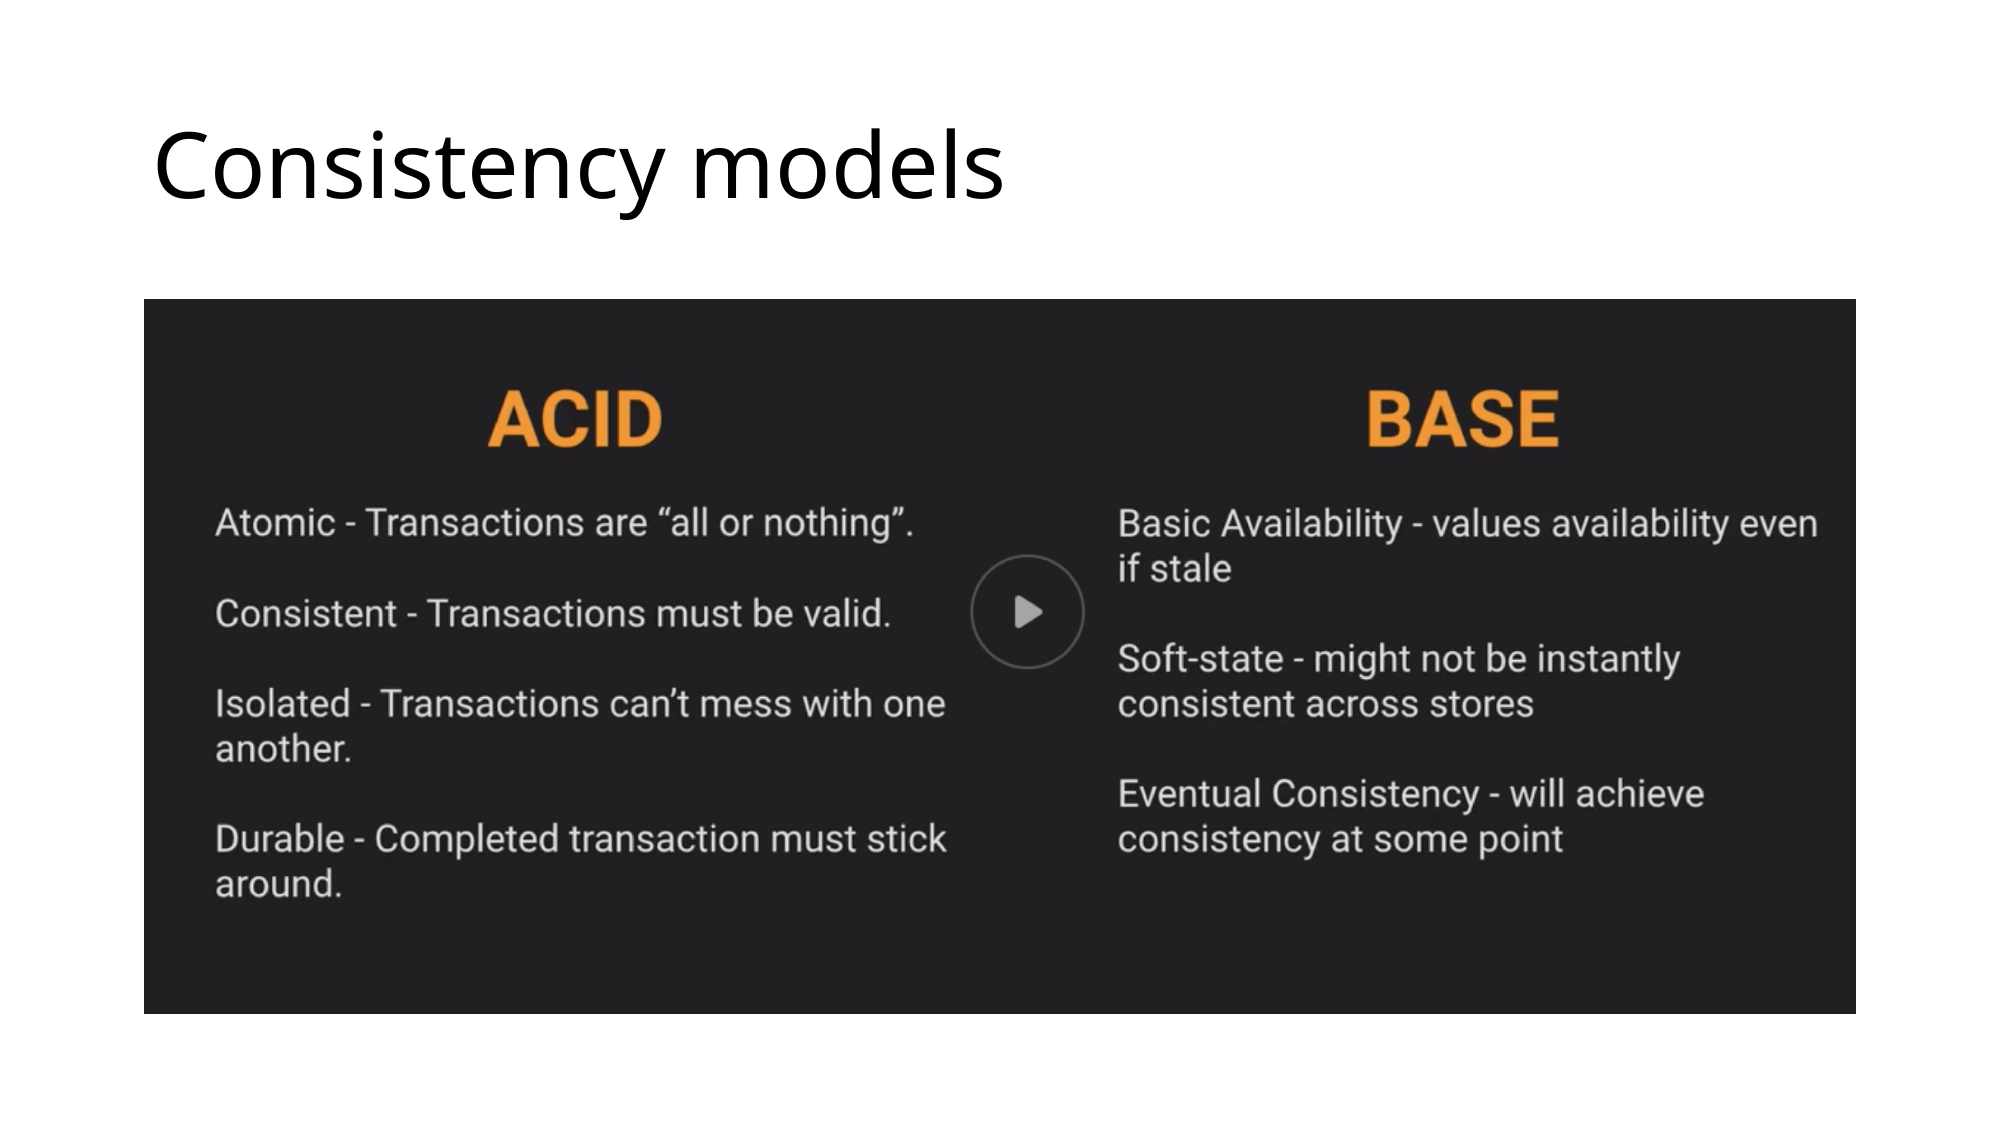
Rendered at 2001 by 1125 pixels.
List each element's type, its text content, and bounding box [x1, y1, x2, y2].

title Consistency models [137, 59, 1863, 278]
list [144, 299, 1856, 1014]
